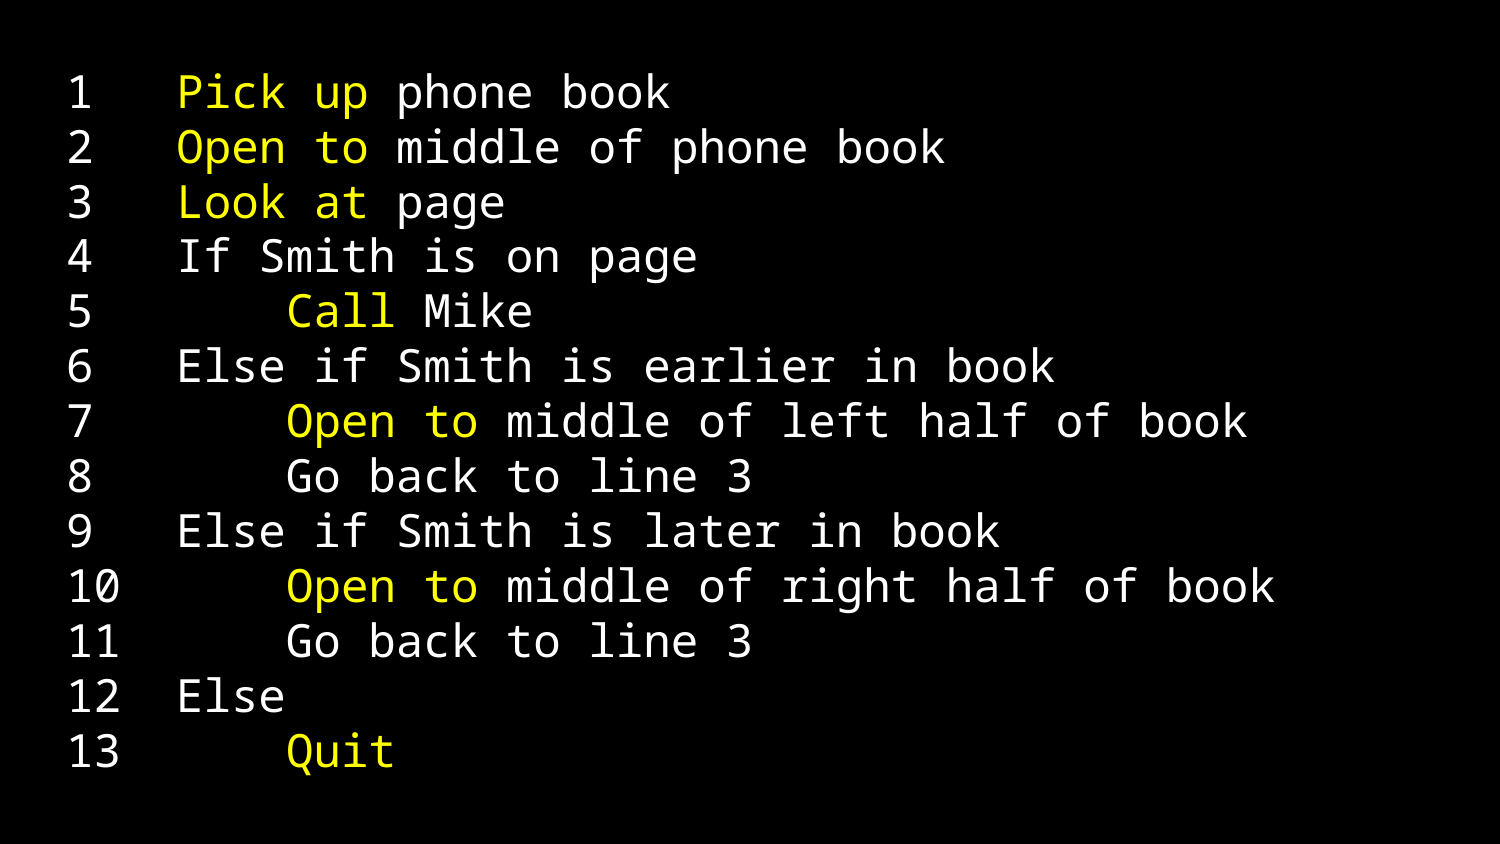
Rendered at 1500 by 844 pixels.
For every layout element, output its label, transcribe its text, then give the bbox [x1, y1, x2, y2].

list 1 Pick up phone book 2 Open to middle of phone book 3 Look at page 4 If Smith is on page 5 Call Mike 6 Else if Smith is earlier in book 7 Open to middle of left half of book 8 Go back to line 3 9 Else if Smith is later in book 10 Open to middle of right half of book 11 Go back to line 3 12 Else 13 Quit [51, 47, 1449, 797]
